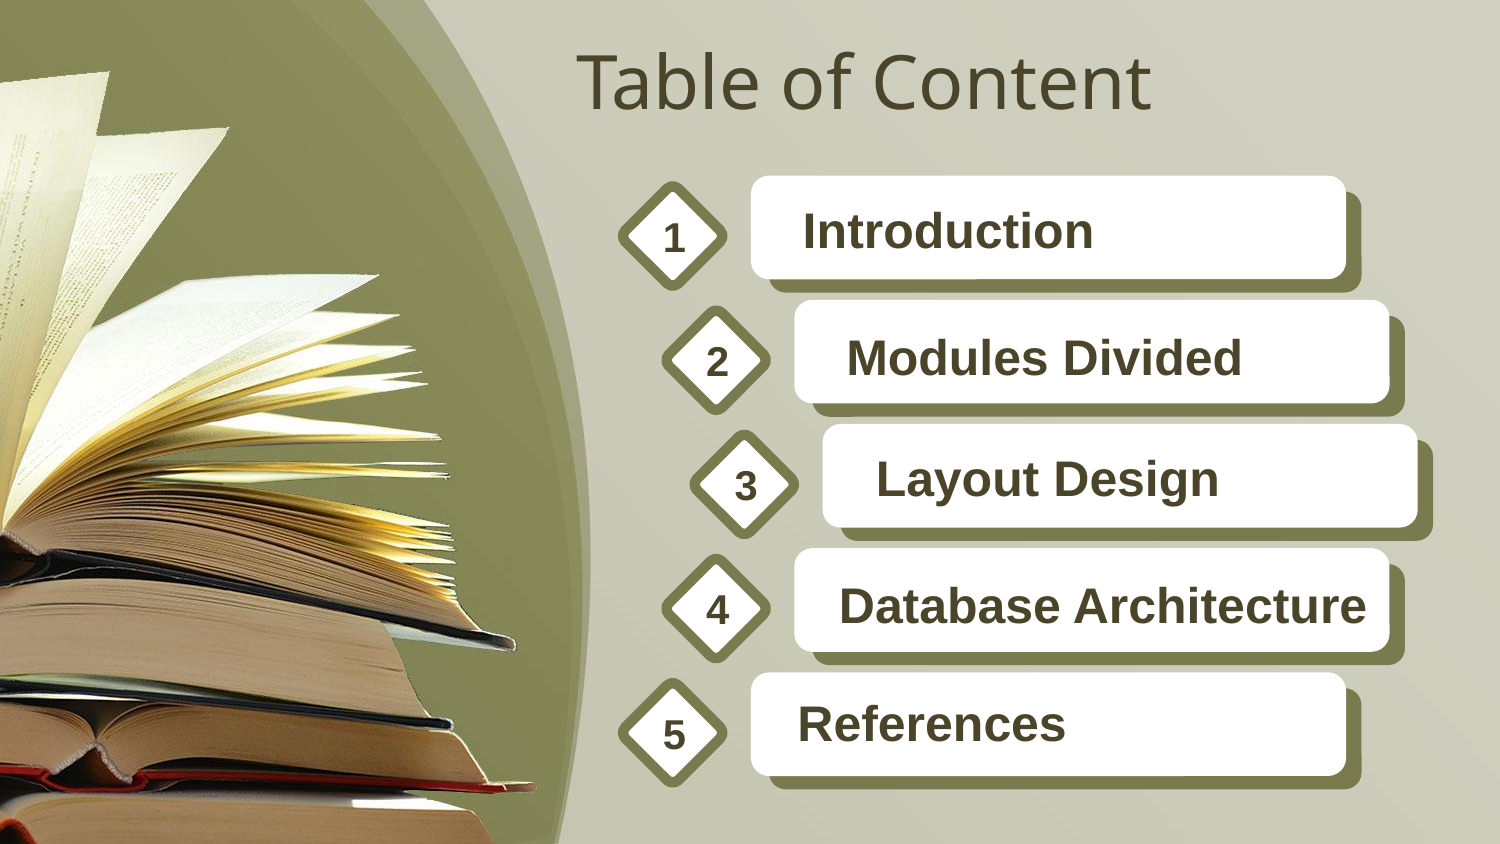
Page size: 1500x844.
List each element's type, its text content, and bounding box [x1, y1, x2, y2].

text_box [662, 300, 1406, 418]
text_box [662, 549, 1415, 666]
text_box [619, 176, 1362, 293]
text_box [691, 425, 1434, 542]
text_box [619, 673, 1362, 790]
text_box Table of Content [560, 32, 1500, 127]
picture [0, 0, 1500, 844]
